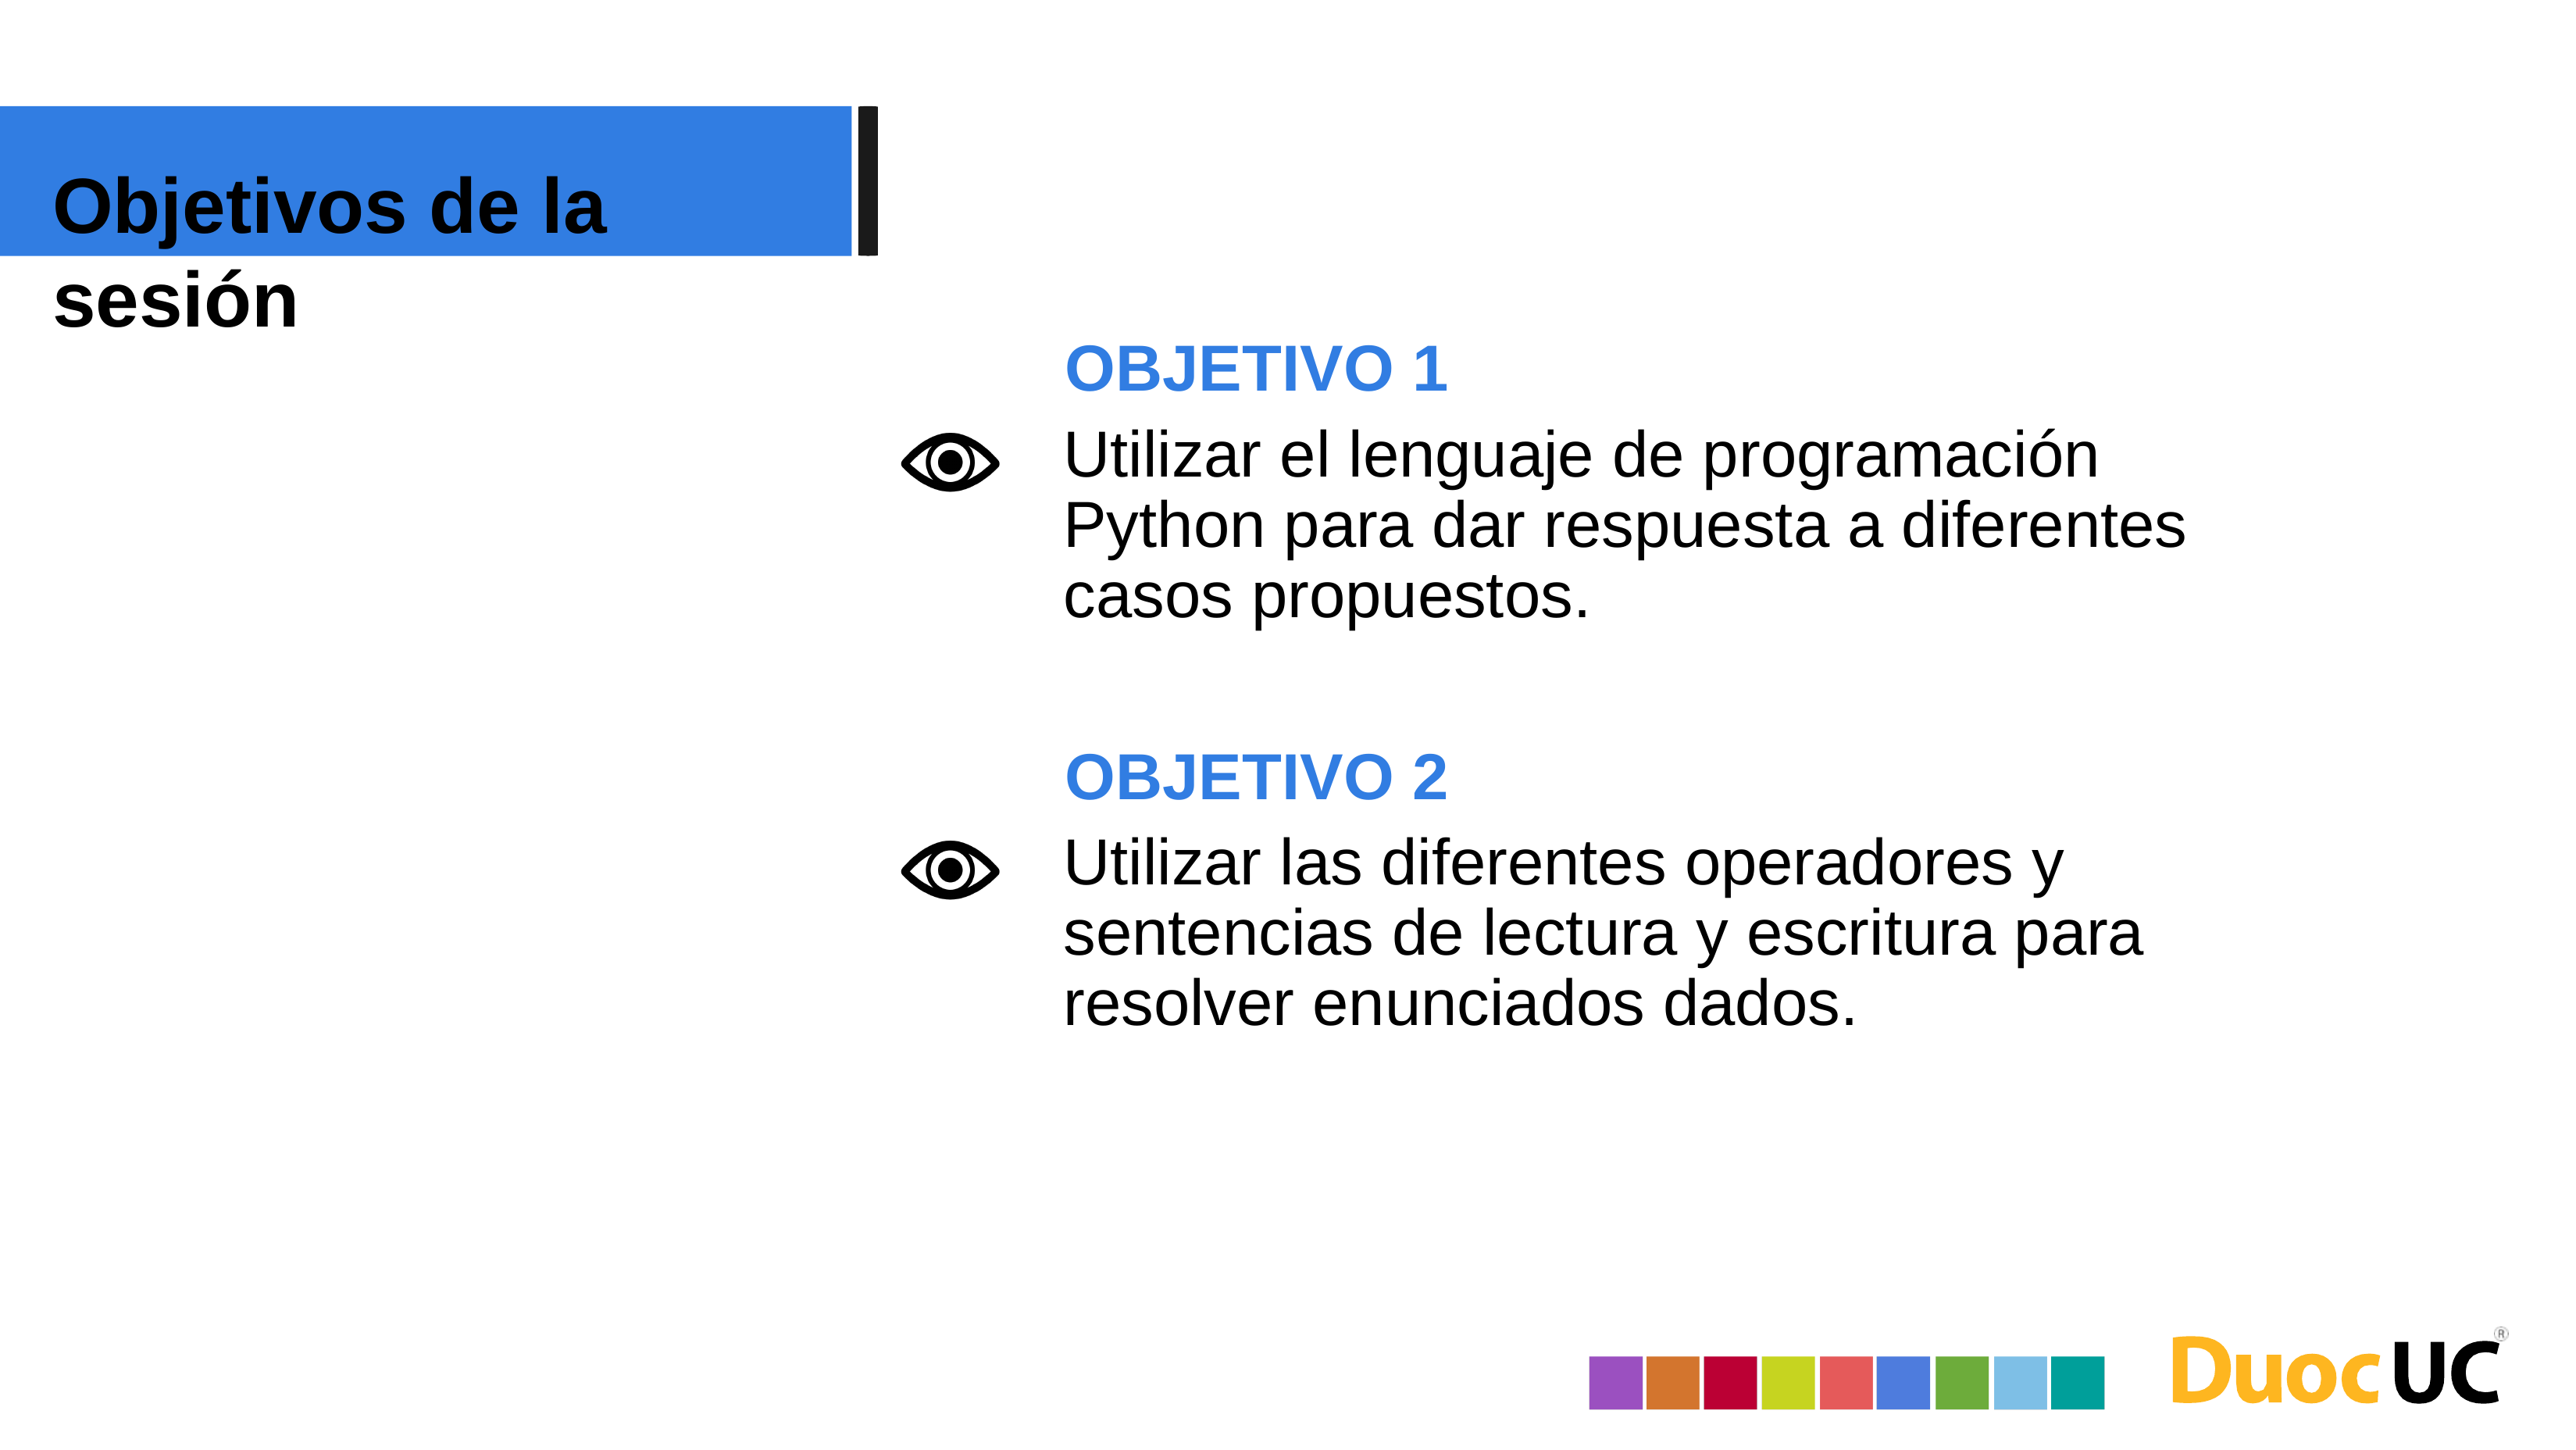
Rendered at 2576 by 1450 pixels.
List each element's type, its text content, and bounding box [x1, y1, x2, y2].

text_box OBJETIVO 2 Utilizar las diferentes operadores y sentencias de lectura y escritura para resolver enunciados dados. [1063, 723, 2246, 1040]
list Objetivos de la sesión [52, 155, 623, 984]
picture [1579, 1327, 2121, 1434]
picture [890, 402, 1009, 521]
picture [890, 811, 1009, 929]
picture [2494, 1327, 2509, 1341]
text_box OBJETIVO 1 Utilizar el lenguaje de programación Python para dar respuesta a diferentes casos propuestos. [1063, 314, 2246, 632]
